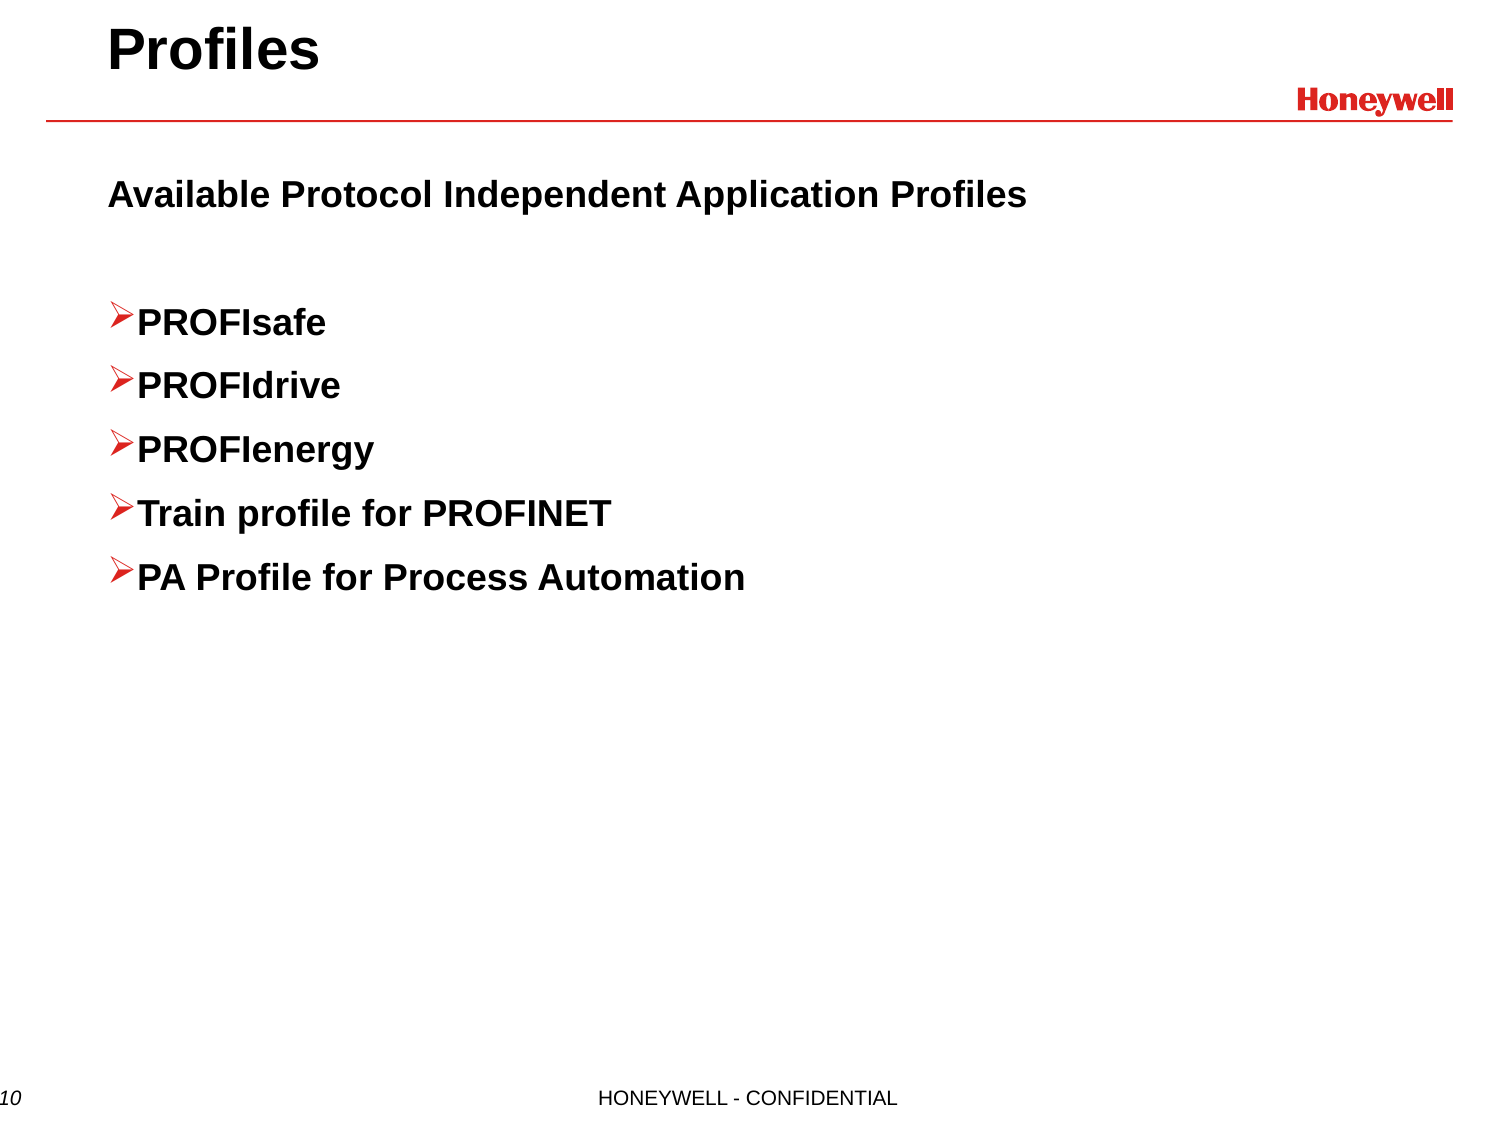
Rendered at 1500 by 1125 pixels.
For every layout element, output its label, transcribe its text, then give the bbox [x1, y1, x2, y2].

title Profiles [91, 16, 1405, 95]
list Available Protocol Independent Application Profiles PROFIsafe PROFIdrive PROFIenergy Train profile for PROFINET PA Profile for Process Automation [91, 162, 1405, 989]
